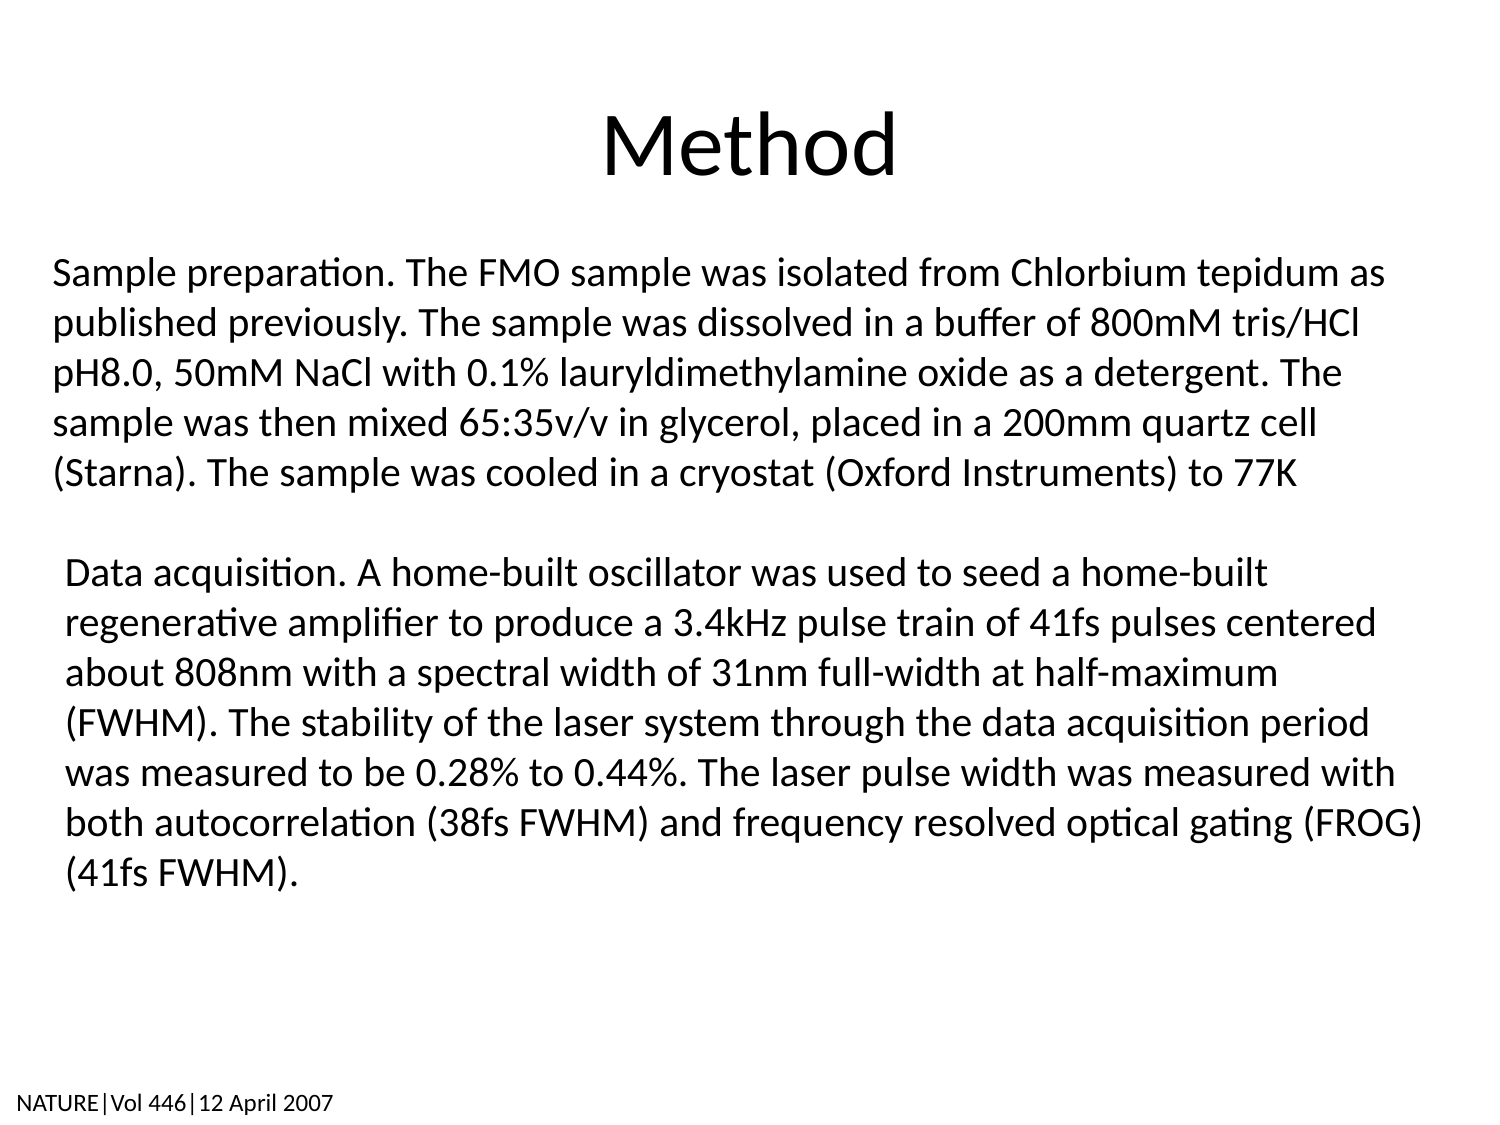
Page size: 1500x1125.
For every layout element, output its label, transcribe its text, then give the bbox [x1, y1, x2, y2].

text_box Data acquisition. A home-built oscillator was used to seed a home-built regenerative amplifier to produce a 3.4kHz pulse train of 41fs pulses centered about 808nm with a spectral width of 31nm full-width at half-maximum (FWHM). The stability of the laser system through the data acquisition period was measured to be 0.28% to 0.44%. The laser pulse width was measured with both autocorrelation (38fs FWHM) and frequency resolved optical gating (FROG) (41fs FWHM). [50, 537, 1450, 903]
text_box Sample preparation. The FMO sample was isolated from Chlorbium tepidum as published previously. The sample was dissolved in a buffer of 800mM tris/HCl pH8.0, 50mM NaCl with 0.1% lauryldimethylamine oxide as a detergent. The sample was then mixed 65:35v/v in glycerol, placed in a 200mm quartz cell (Starna). The sample was cooled in a cryostat (Oxford Instruments) to 77K [37, 237, 1463, 503]
text_box NATURE|Vol 446|12 April 2007 [1, 1079, 350, 1125]
title Method [75, 45, 1425, 233]
